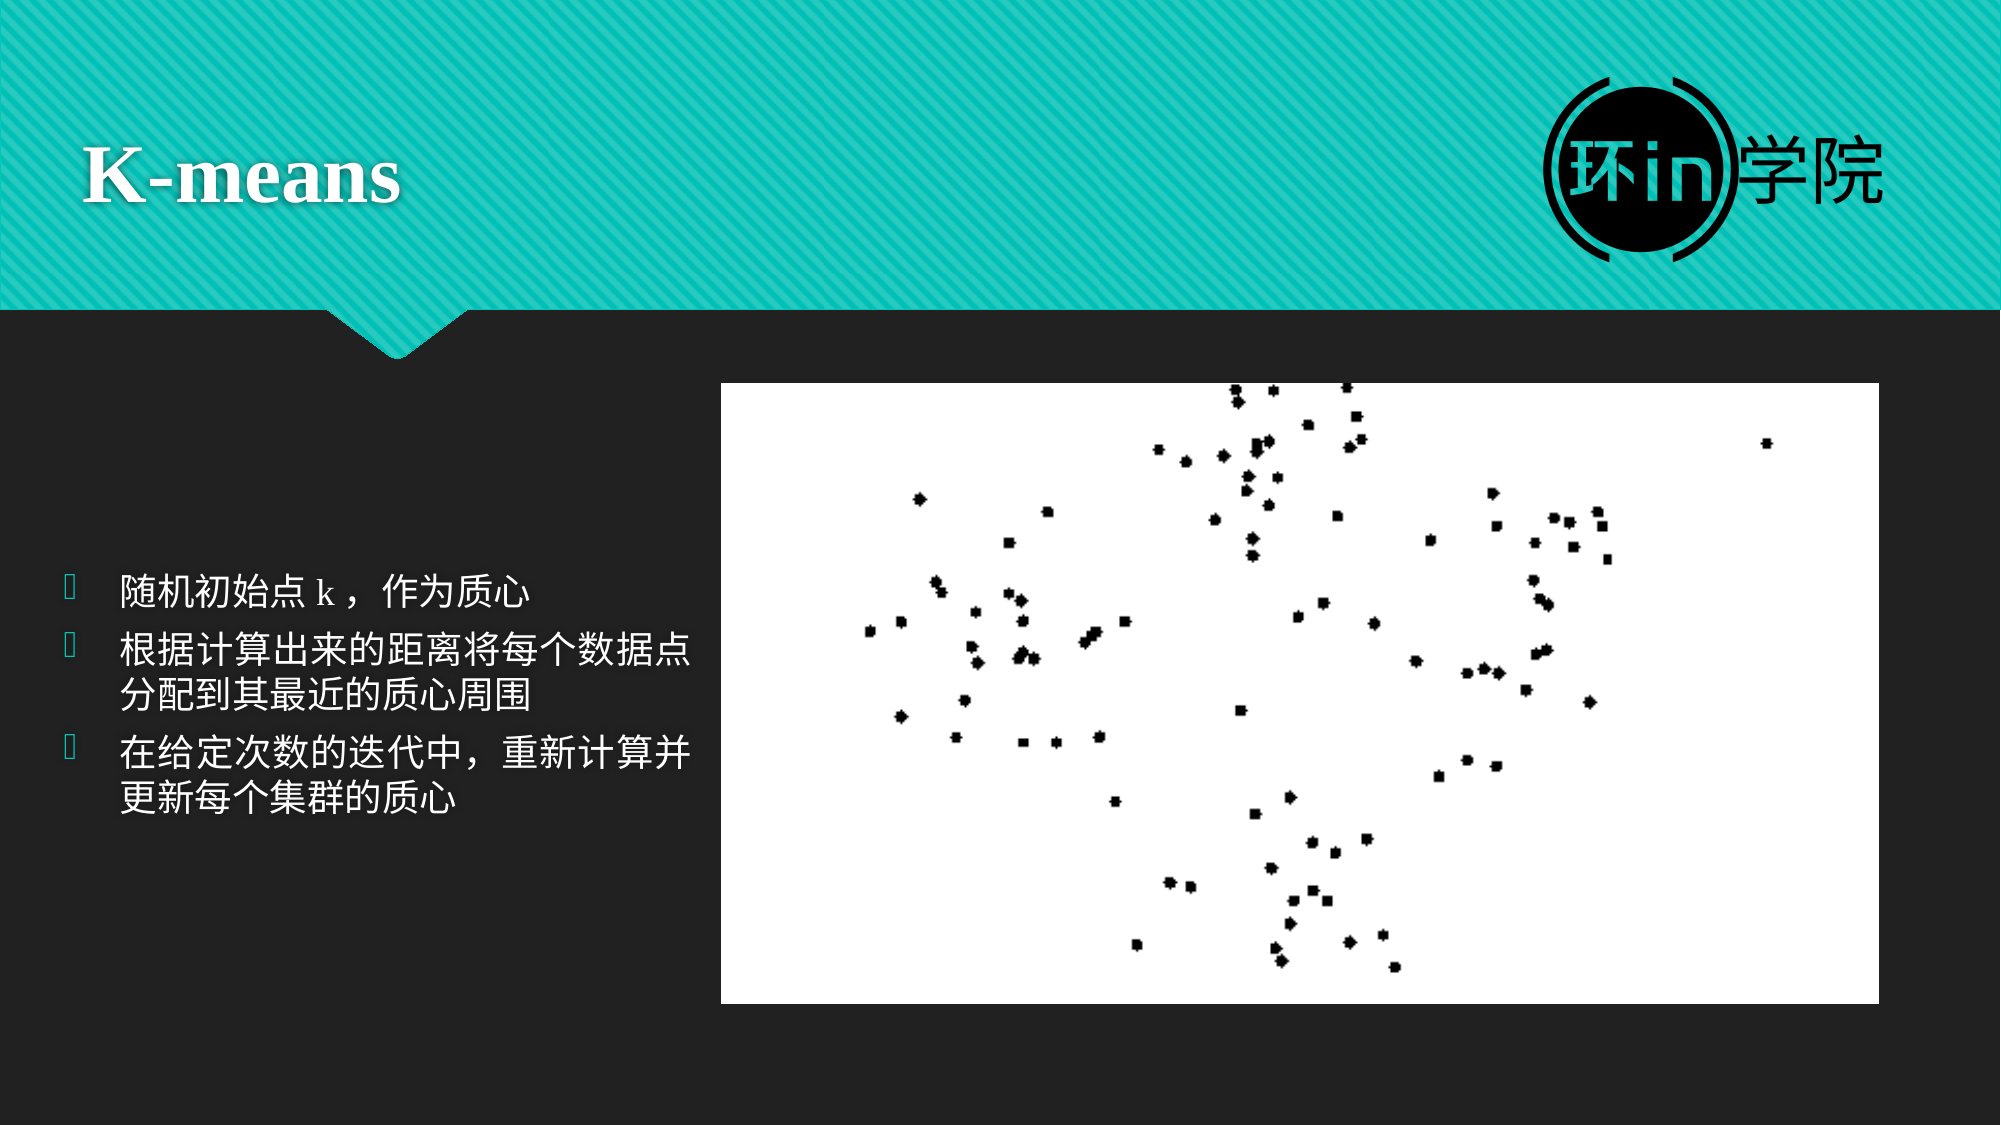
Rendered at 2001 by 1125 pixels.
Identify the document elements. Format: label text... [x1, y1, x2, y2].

text_box K-means [75, 67, 1810, 227]
text_box 随机初始点k，作为质心 根据计算出来的距离将每个数据点分配到其最近的质心周围 在给定次数的迭代中，重新计算并更新每个集群的质心 [55, 426, 700, 960]
picture [721, 383, 1879, 1004]
picture [1, 0, 2000, 358]
